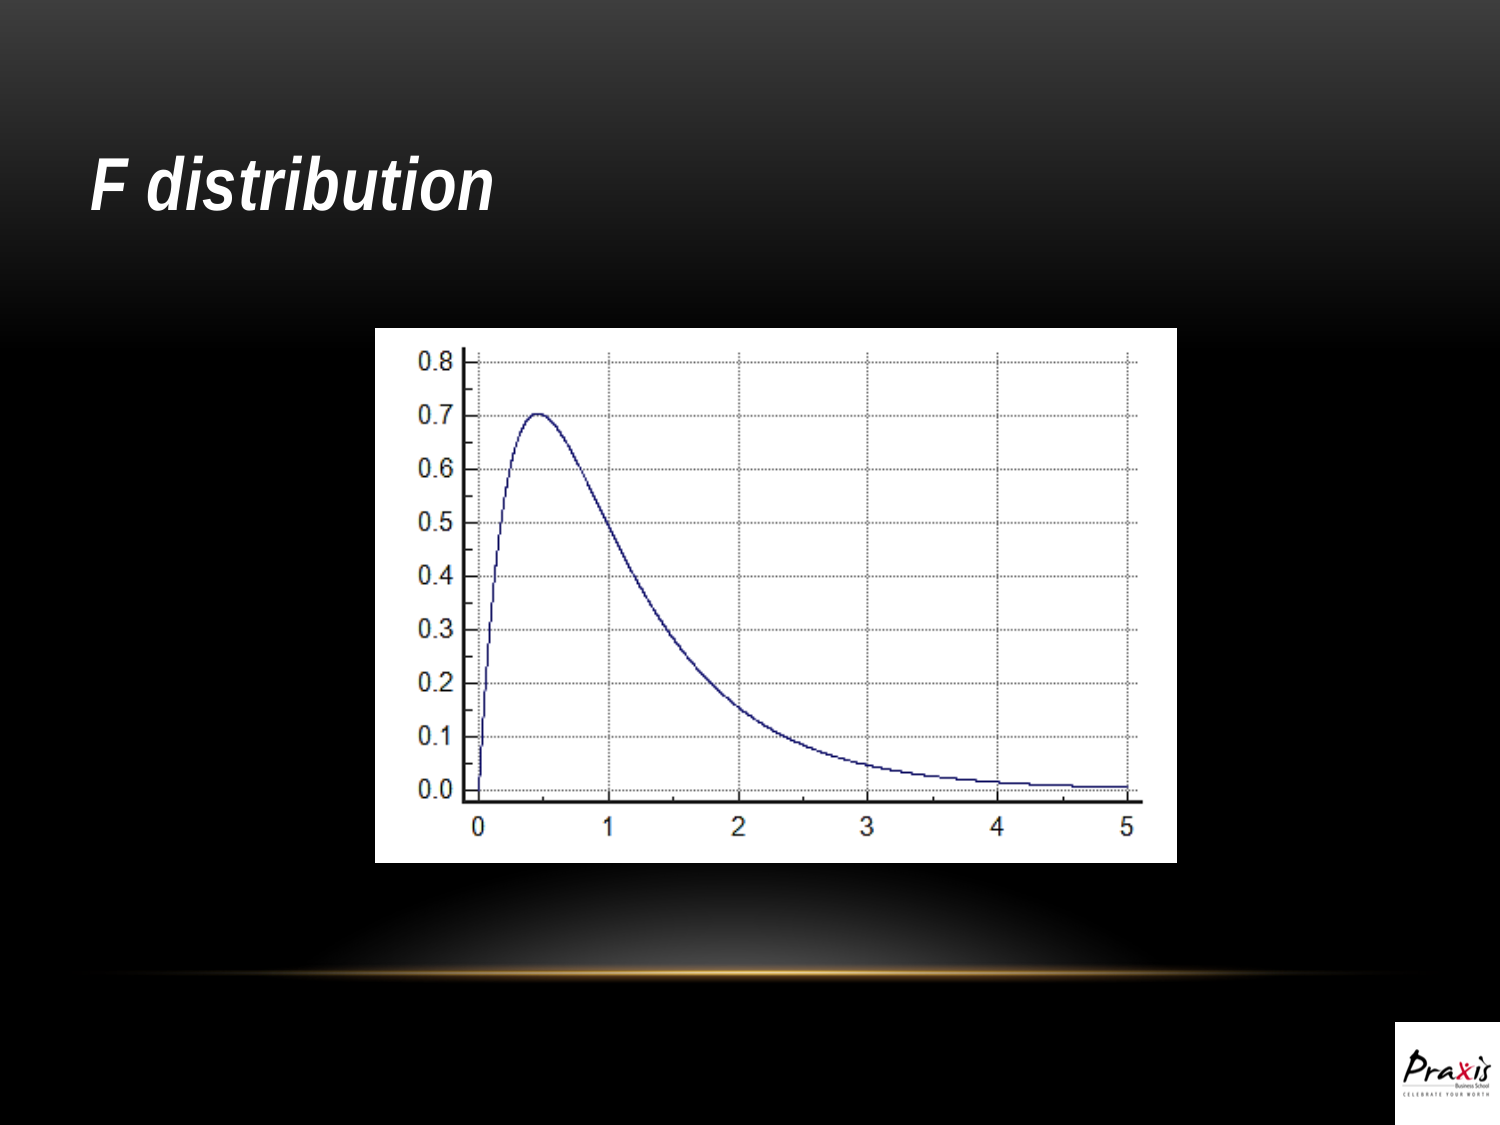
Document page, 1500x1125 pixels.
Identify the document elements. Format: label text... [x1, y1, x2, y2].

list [1394, 1022, 1500, 1125]
title F distribution [75, 87, 1425, 233]
picture [0, 0, 1500, 1125]
